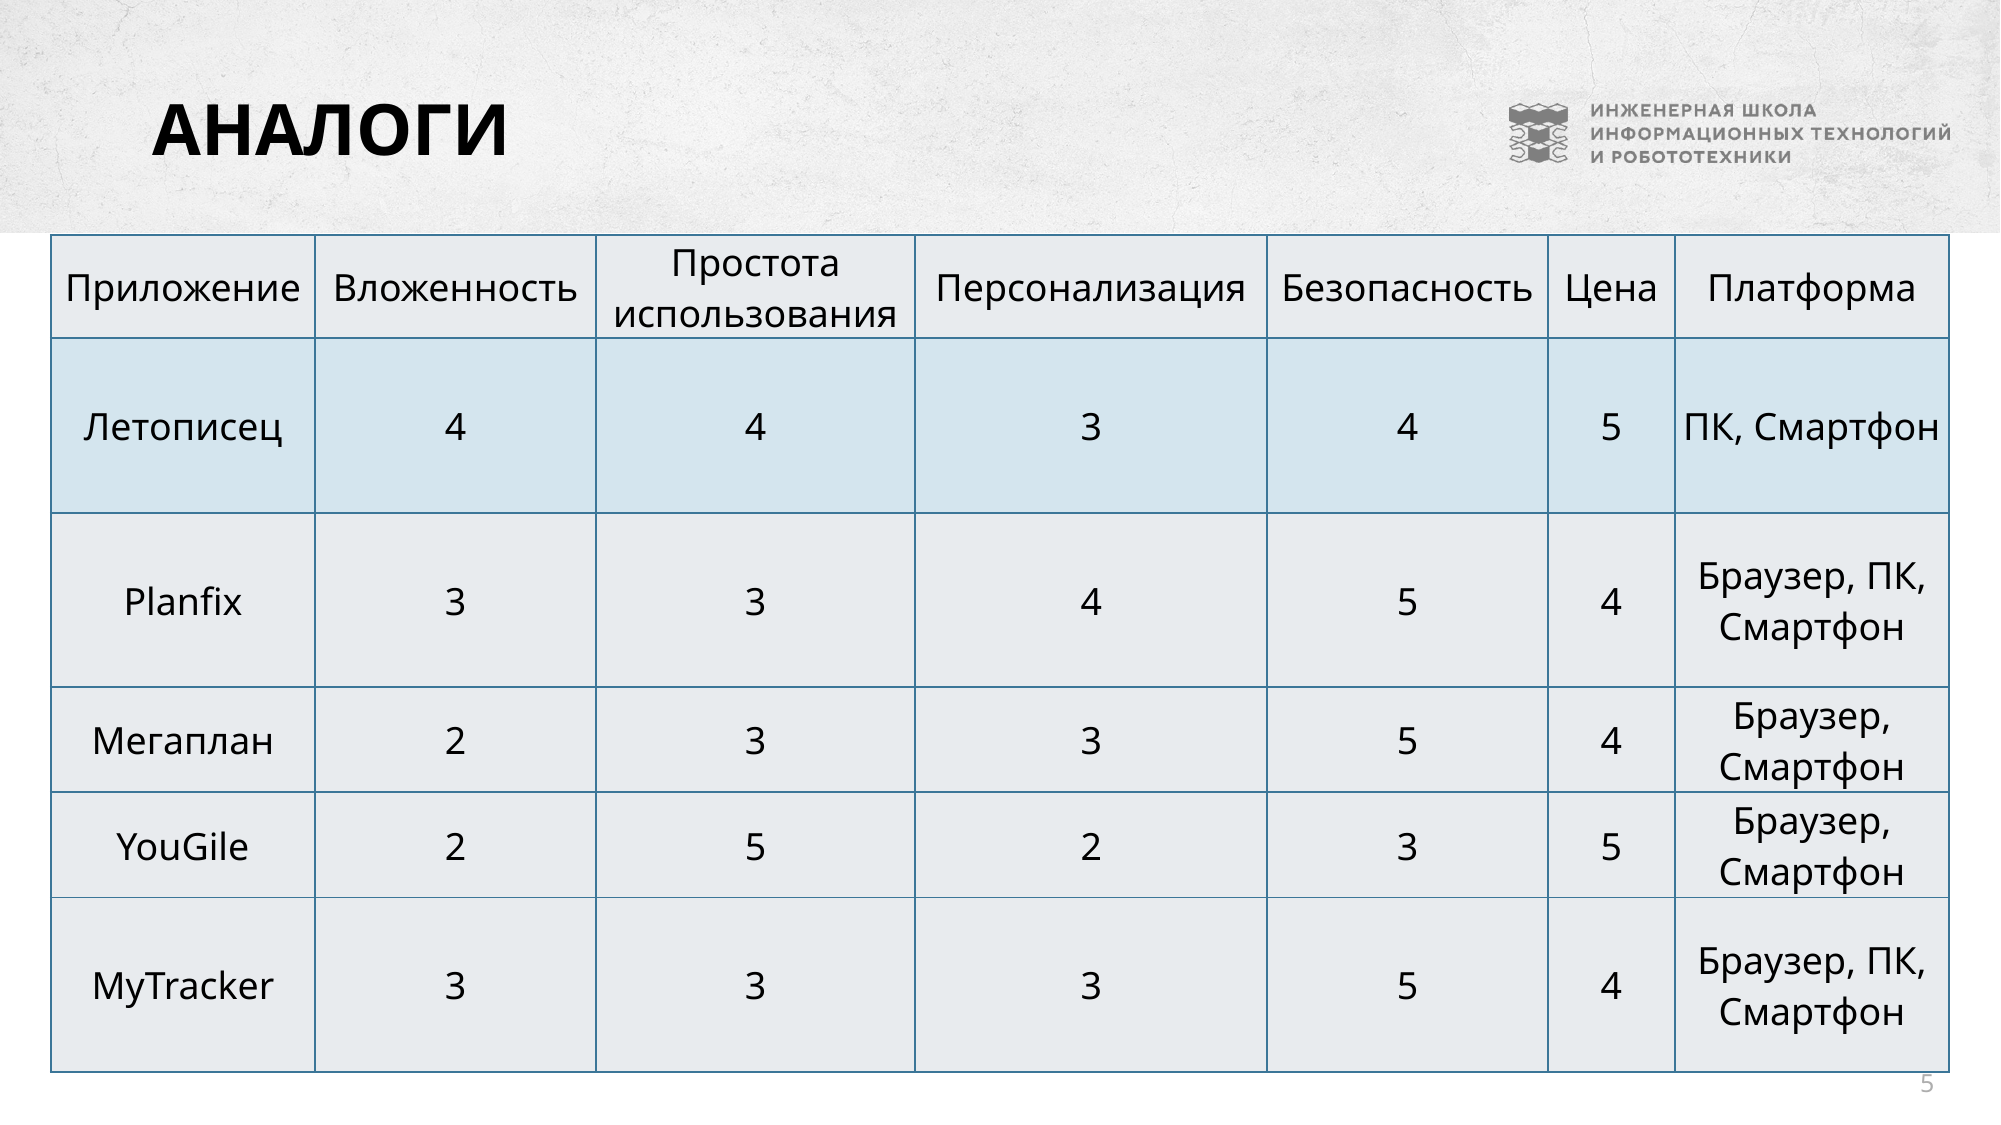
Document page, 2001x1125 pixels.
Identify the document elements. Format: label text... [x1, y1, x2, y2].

table_cell 2 [316, 688, 595, 791]
table_header Приложение [52, 236, 314, 337]
table_cell 4 [1549, 898, 1674, 1071]
table_cell 4 [1268, 339, 1547, 512]
table_cell 4 [1549, 688, 1674, 791]
table_cell Браузер, ПК, Смартфон [1676, 514, 1948, 686]
table_header Платформа [1676, 236, 1948, 337]
table_cell 2 [316, 793, 595, 897]
picture [1509, 103, 1950, 163]
table_cell 3 [316, 898, 595, 1071]
table_cell Браузер, Смартфон [1676, 688, 1948, 791]
table_cell Мегаплан [52, 688, 314, 791]
table_header Вложенность [316, 236, 595, 337]
table_header Безопасность [1268, 236, 1547, 337]
table_cell Браузер, Смартфон [1676, 793, 1948, 897]
table_cell 3 [916, 688, 1266, 791]
table_cell 5 [1268, 688, 1547, 791]
table_cell 4 [316, 339, 595, 512]
table_cell 3 [316, 514, 595, 686]
table_cell 5 [1549, 339, 1674, 512]
table_cell 4 [597, 339, 914, 512]
table_cell ПК, Смартфон [1676, 339, 1948, 512]
table_cell 3 [916, 339, 1266, 512]
slide_number 5 [1499, 1073, 1950, 1115]
table_cell 5 [1268, 898, 1547, 1071]
table_cell Planfix [52, 514, 314, 686]
table_cell 4 [916, 514, 1266, 686]
table_header Персонализация [916, 236, 1266, 337]
table_header Цена [1549, 236, 1674, 337]
table_cell YouGile [52, 793, 314, 897]
table_cell 3 [597, 688, 914, 791]
table_cell MyTracker [52, 898, 314, 1071]
table_cell 5 [597, 793, 914, 897]
table_cell 5 [1268, 514, 1547, 686]
title Аналоги [137, 65, 1500, 201]
table_cell Летописец [52, 339, 314, 512]
table_cell 3 [597, 898, 914, 1071]
table_cell 4 [1549, 514, 1674, 686]
table_cell 3 [1268, 793, 1547, 897]
table_cell 3 [916, 898, 1266, 1071]
table_cell 3 [597, 514, 914, 686]
table_header Простота использования [597, 236, 914, 337]
table_cell Браузер, ПК, Смартфон [1676, 898, 1948, 1071]
table_cell 5 [1549, 793, 1674, 897]
table_cell 2 [916, 793, 1266, 897]
